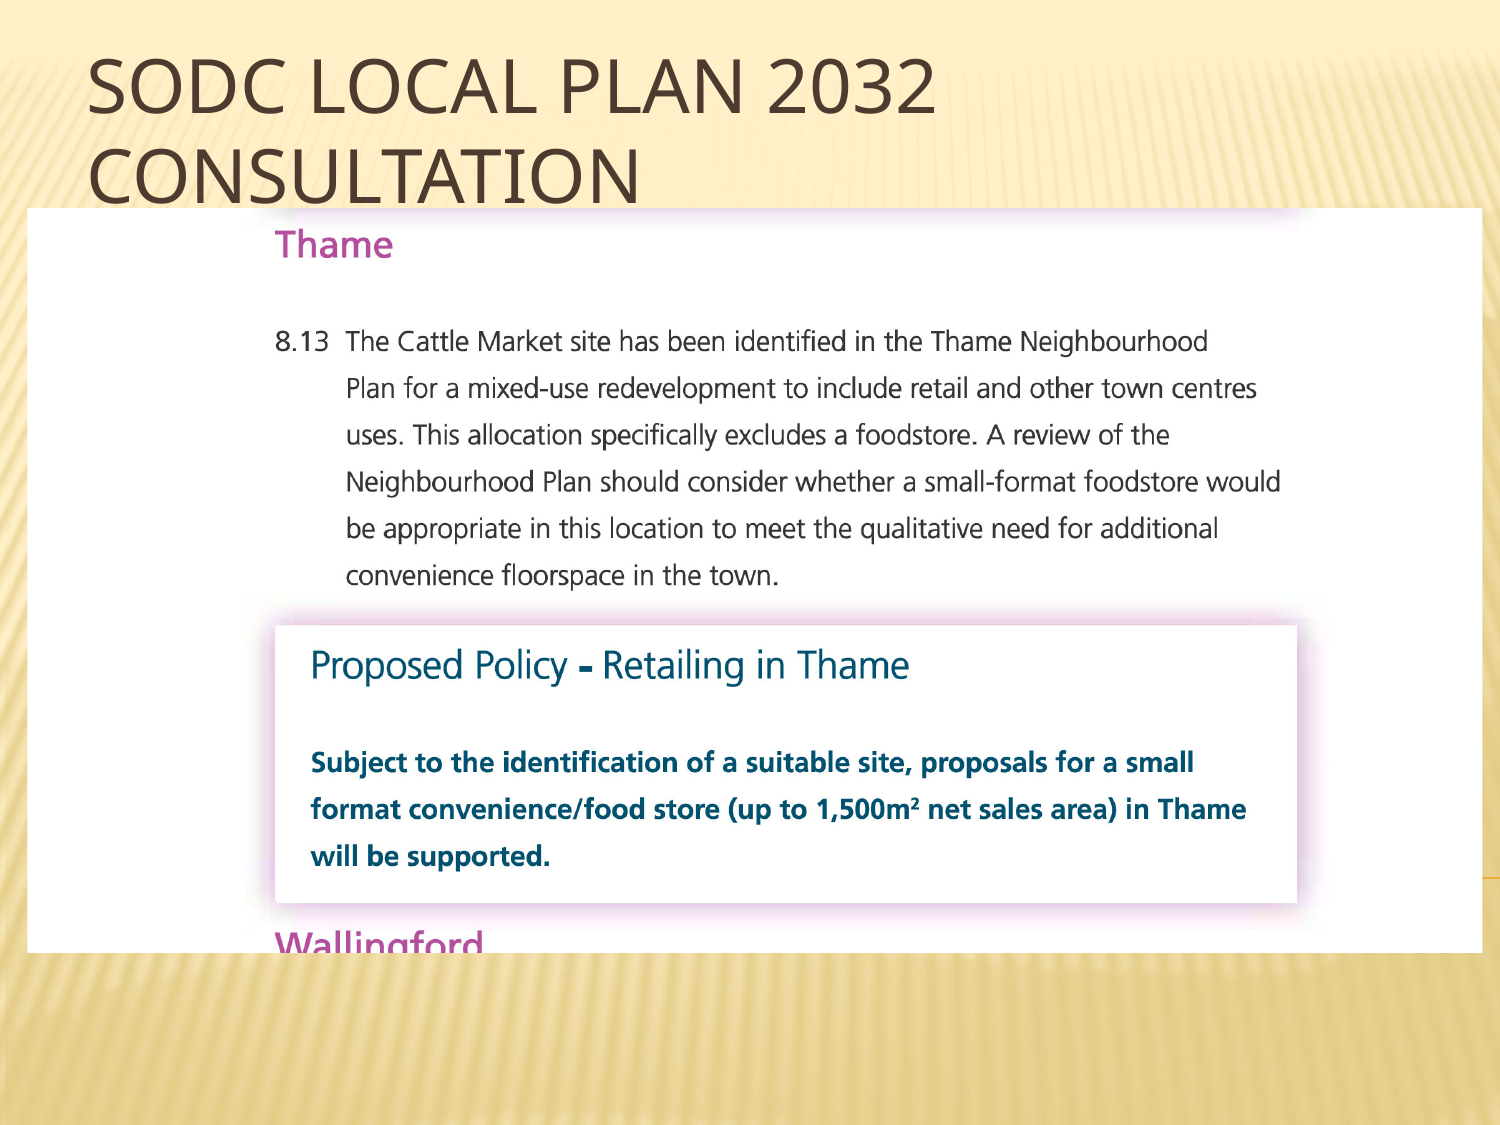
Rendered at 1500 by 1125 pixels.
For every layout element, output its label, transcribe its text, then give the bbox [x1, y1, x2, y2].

title SODC Local Plan 2032 Consultation [71, 30, 1459, 157]
picture [26, 207, 1483, 953]
